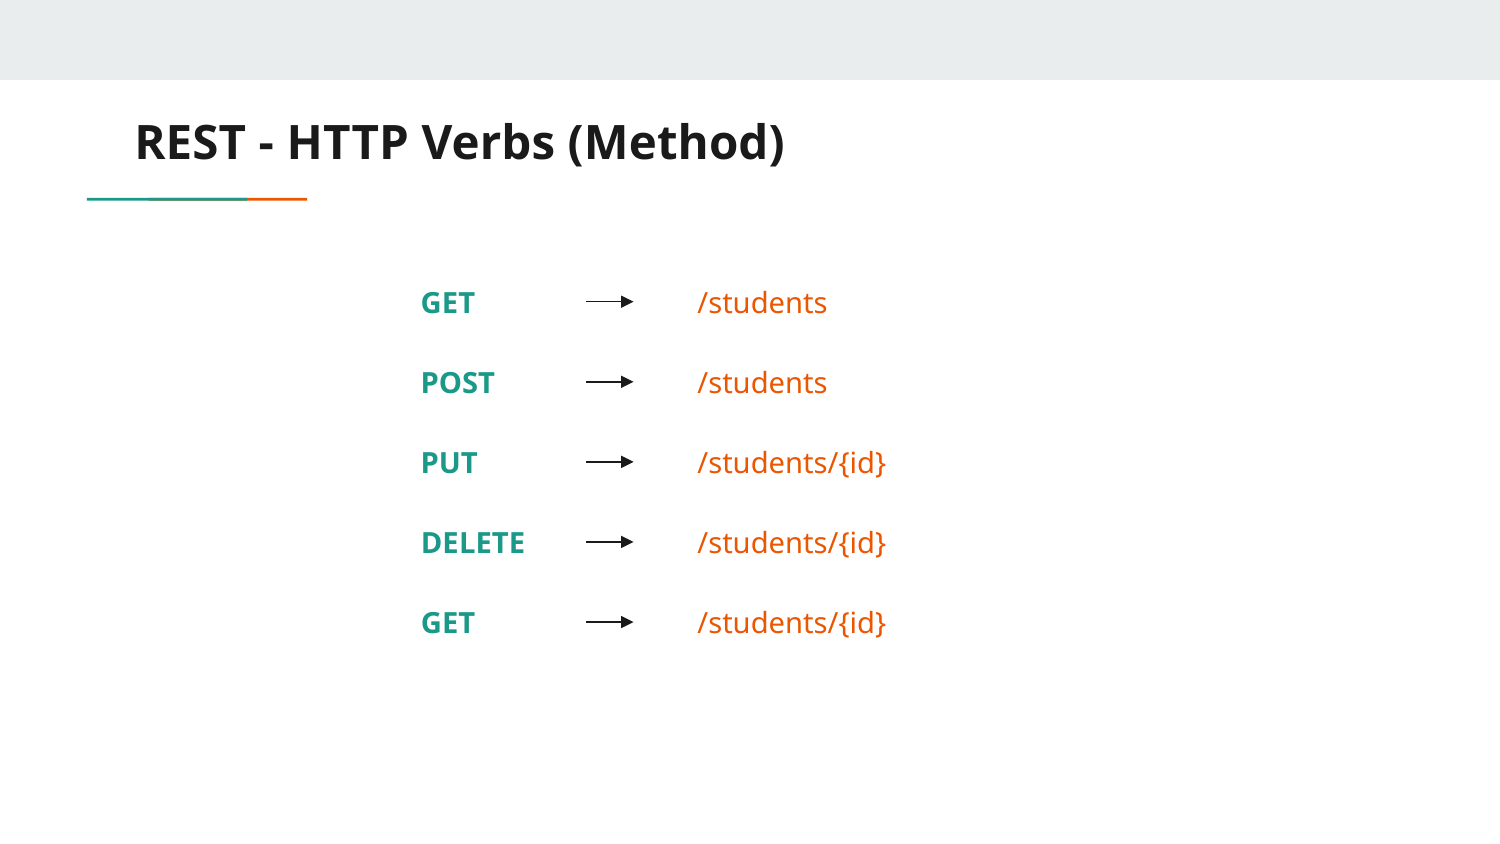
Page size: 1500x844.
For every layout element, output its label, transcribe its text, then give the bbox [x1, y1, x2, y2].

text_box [585, 588, 1095, 656]
text_box GET [405, 589, 550, 655]
text_box PUT [405, 429, 516, 494]
text_box DELETE [405, 509, 550, 575]
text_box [585, 508, 1095, 575]
text_box POST [405, 348, 516, 414]
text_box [585, 268, 1095, 335]
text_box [585, 348, 1095, 415]
title REST - HTTP Verbs (Method) [119, 97, 1381, 185]
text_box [585, 428, 1095, 495]
text_box GET [405, 268, 500, 334]
